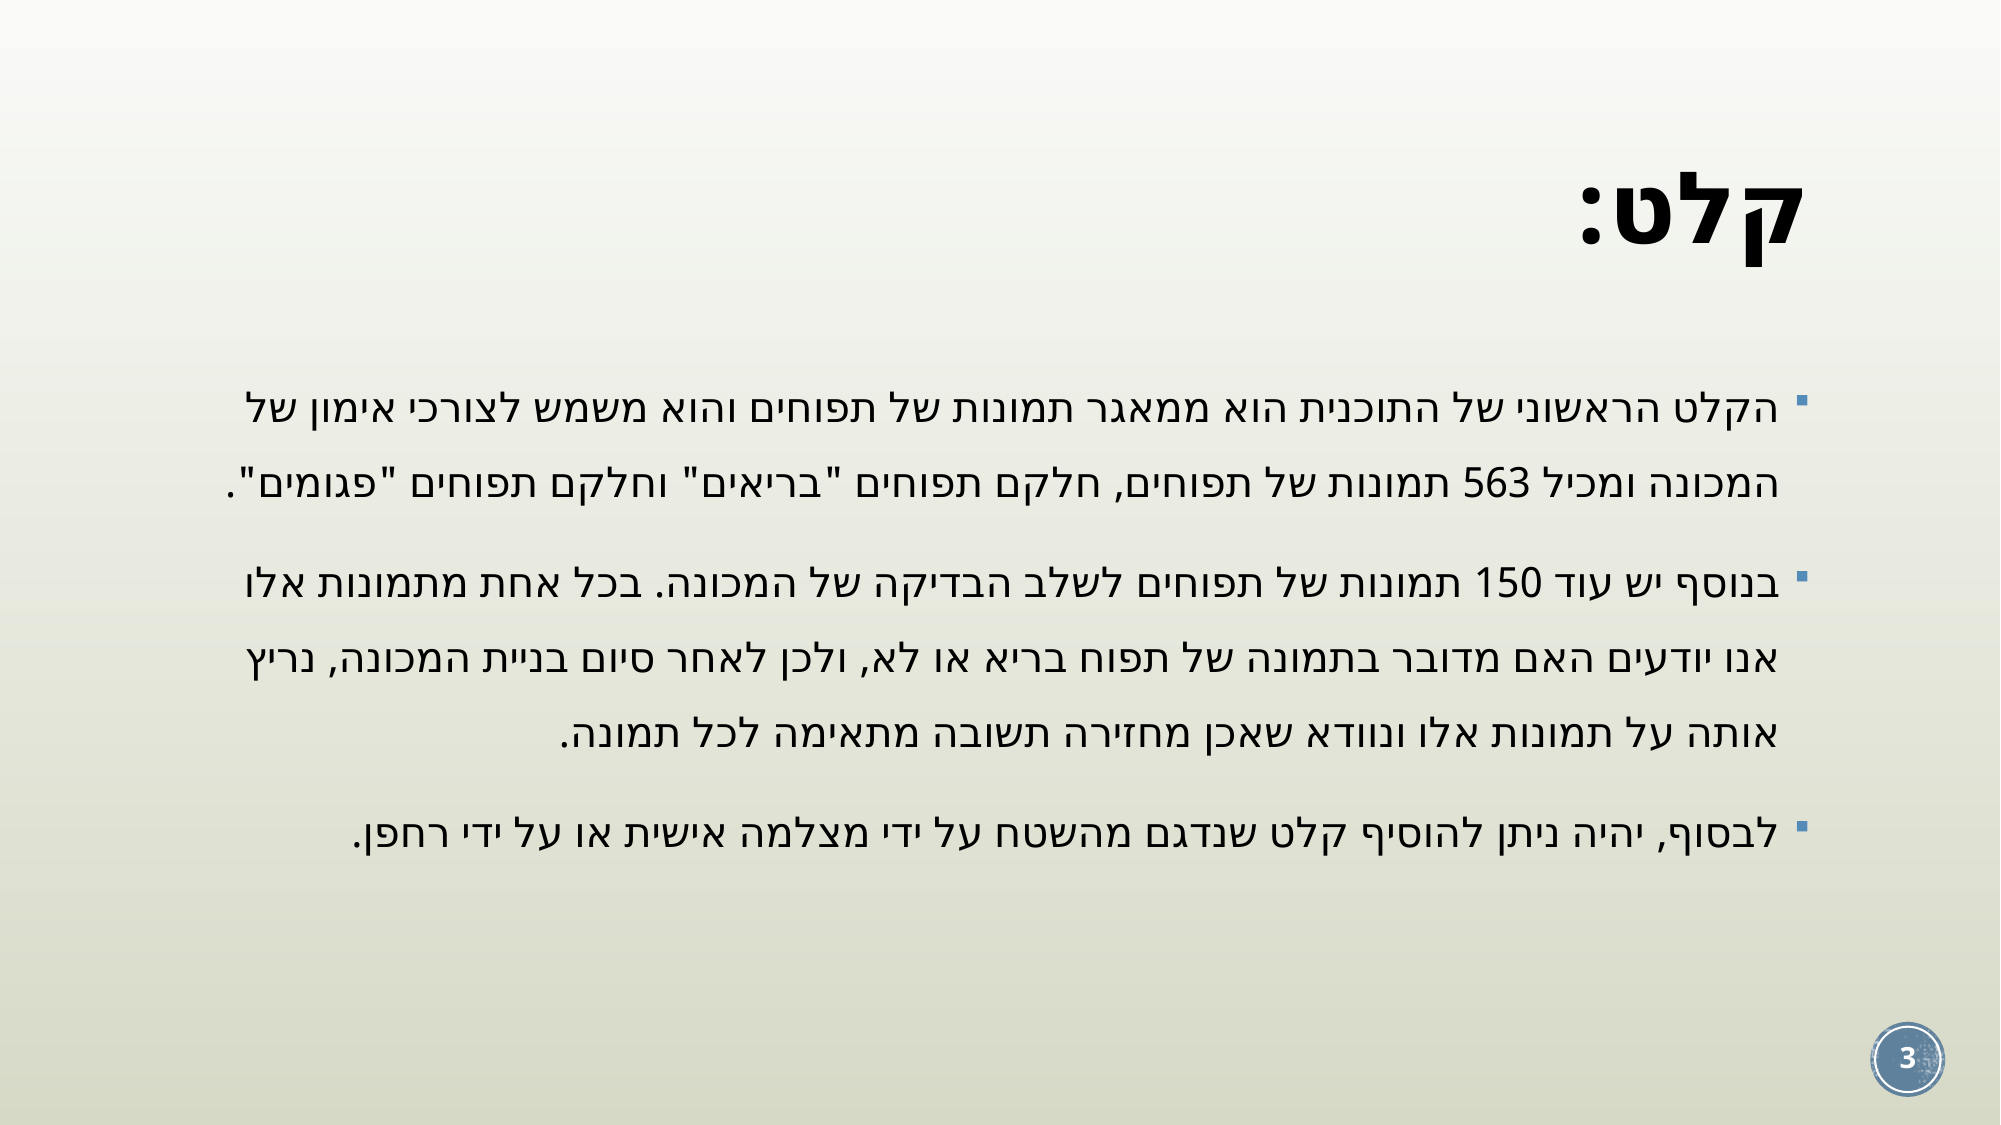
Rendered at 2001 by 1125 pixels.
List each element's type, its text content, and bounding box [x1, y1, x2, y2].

title קלט: [175, 79, 1826, 344]
list הקלט הראשוני של התוכנית הוא ממאגר תמונות של תפוחים והוא משמש לצורכי אימון של המכונה ומכיל 563 תמונות של תפוחים, חלקם תפוחים "בריאים" וחלקם תפוחים "פגומים". בנוסף יש עוד 150 תמונות של תפוחים לשלב הבדיקה של המכונה. בכל אחת מתמונות אלו אנו יודעים האם מדובר בתמונה של תפוח בריא או לא, ולכן לאחר סיום בניית המכונה, נריץ אותה על תמונות אלו ונוודא שאכן מחזירה תשובה מתאימה לכל תמונה. לבסוף, יהיה ניתן להוסיף קלט שנדגם מהשטח על ידי מצלמה אישית או על ידי רחפן. [175, 348, 1826, 1013]
slide_number 3 [1855, 1028, 1961, 1089]
